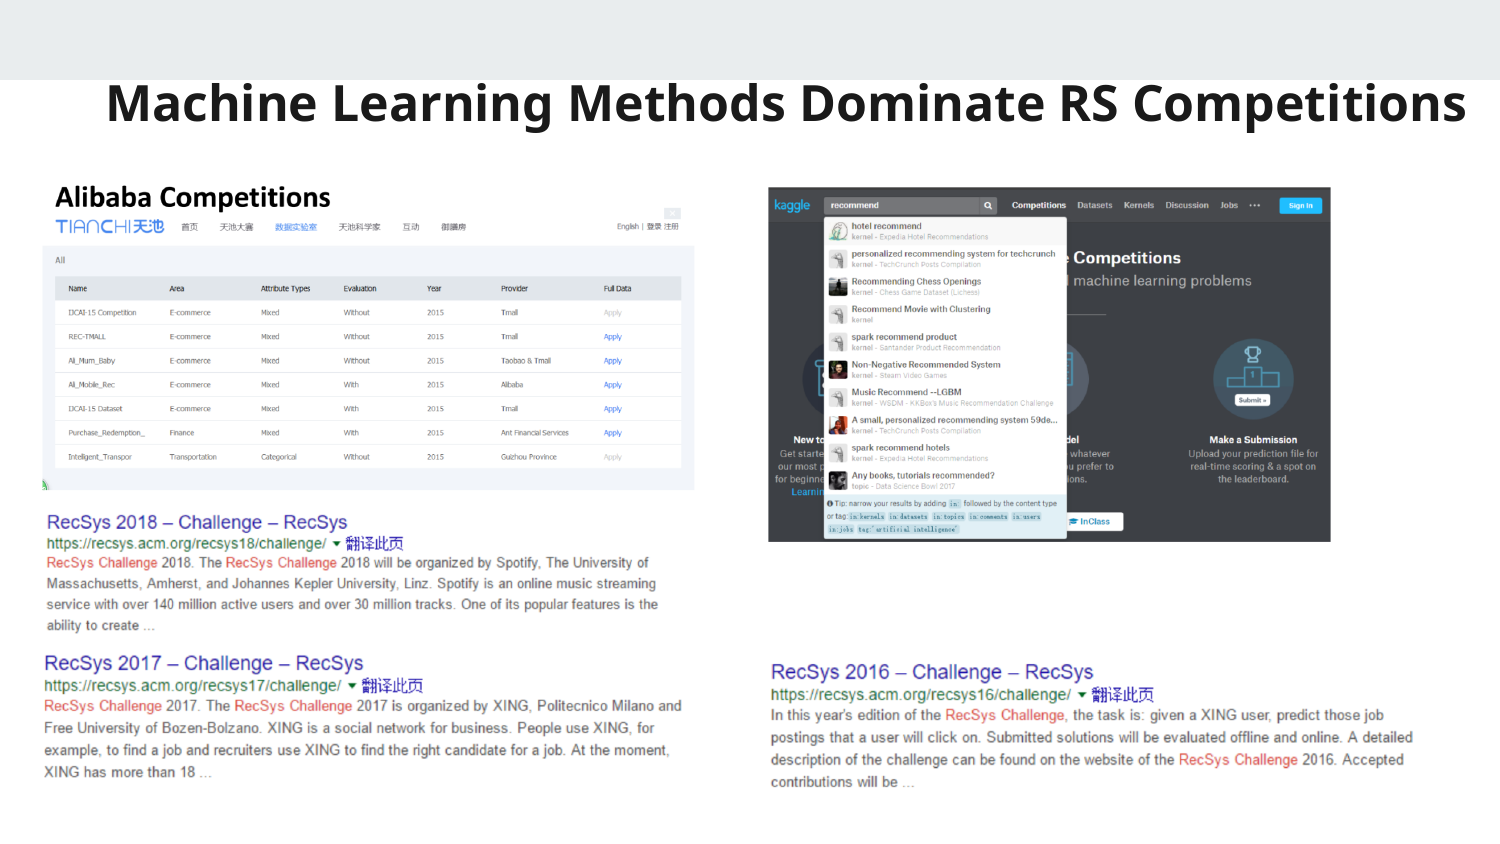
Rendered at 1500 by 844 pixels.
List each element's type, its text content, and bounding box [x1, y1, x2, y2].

picture [24, 162, 1476, 817]
title Machine Learning Methods Dominate RS Competitions [90, 56, 1488, 151]
